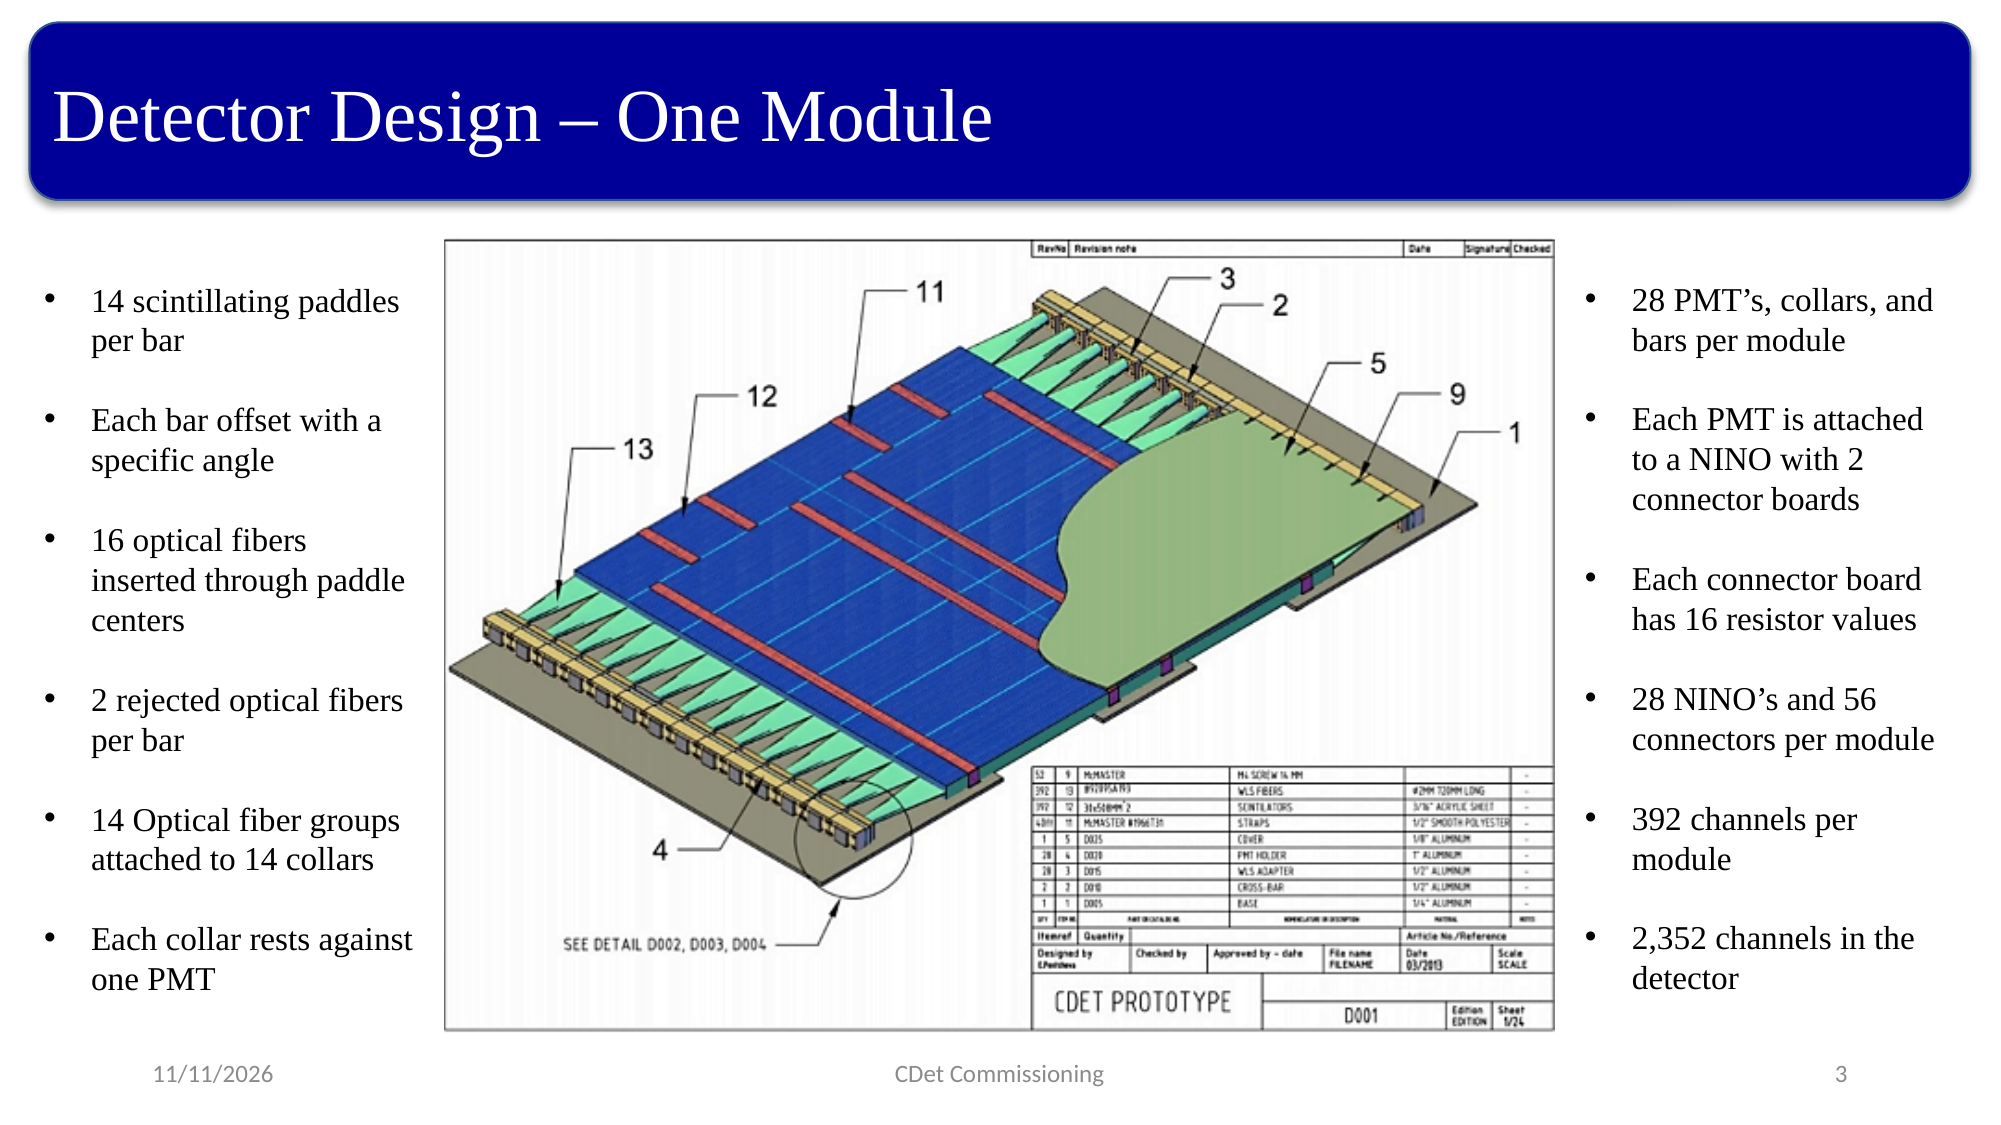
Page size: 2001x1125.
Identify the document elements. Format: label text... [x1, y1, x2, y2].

text_box 14 scintillating paddles per bar Each bar offset with a specific angle 16 optical fibers inserted through paddle centers 2 rejected optical fibers per bar 14 Optical fiber groups attached to 14 collars Each collar rests against one PMT [29, 271, 429, 1005]
picture [429, 229, 1571, 1043]
footer CDet Commissioning [662, 1043, 1338, 1103]
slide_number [137, 1042, 588, 1103]
text_box Detector Design – One Module [28, 21, 1972, 201]
slide_number 3 [1412, 1042, 1863, 1103]
text_box 28 PMT’s, collars, and bars per module Each PMT is attached to a NINO with 2 connector boards Each connector board has 16 resistor values 28 NINO’s and 56 connectors per module 392 channels per module 2,352 channels in the detector [1571, 270, 1971, 1004]
